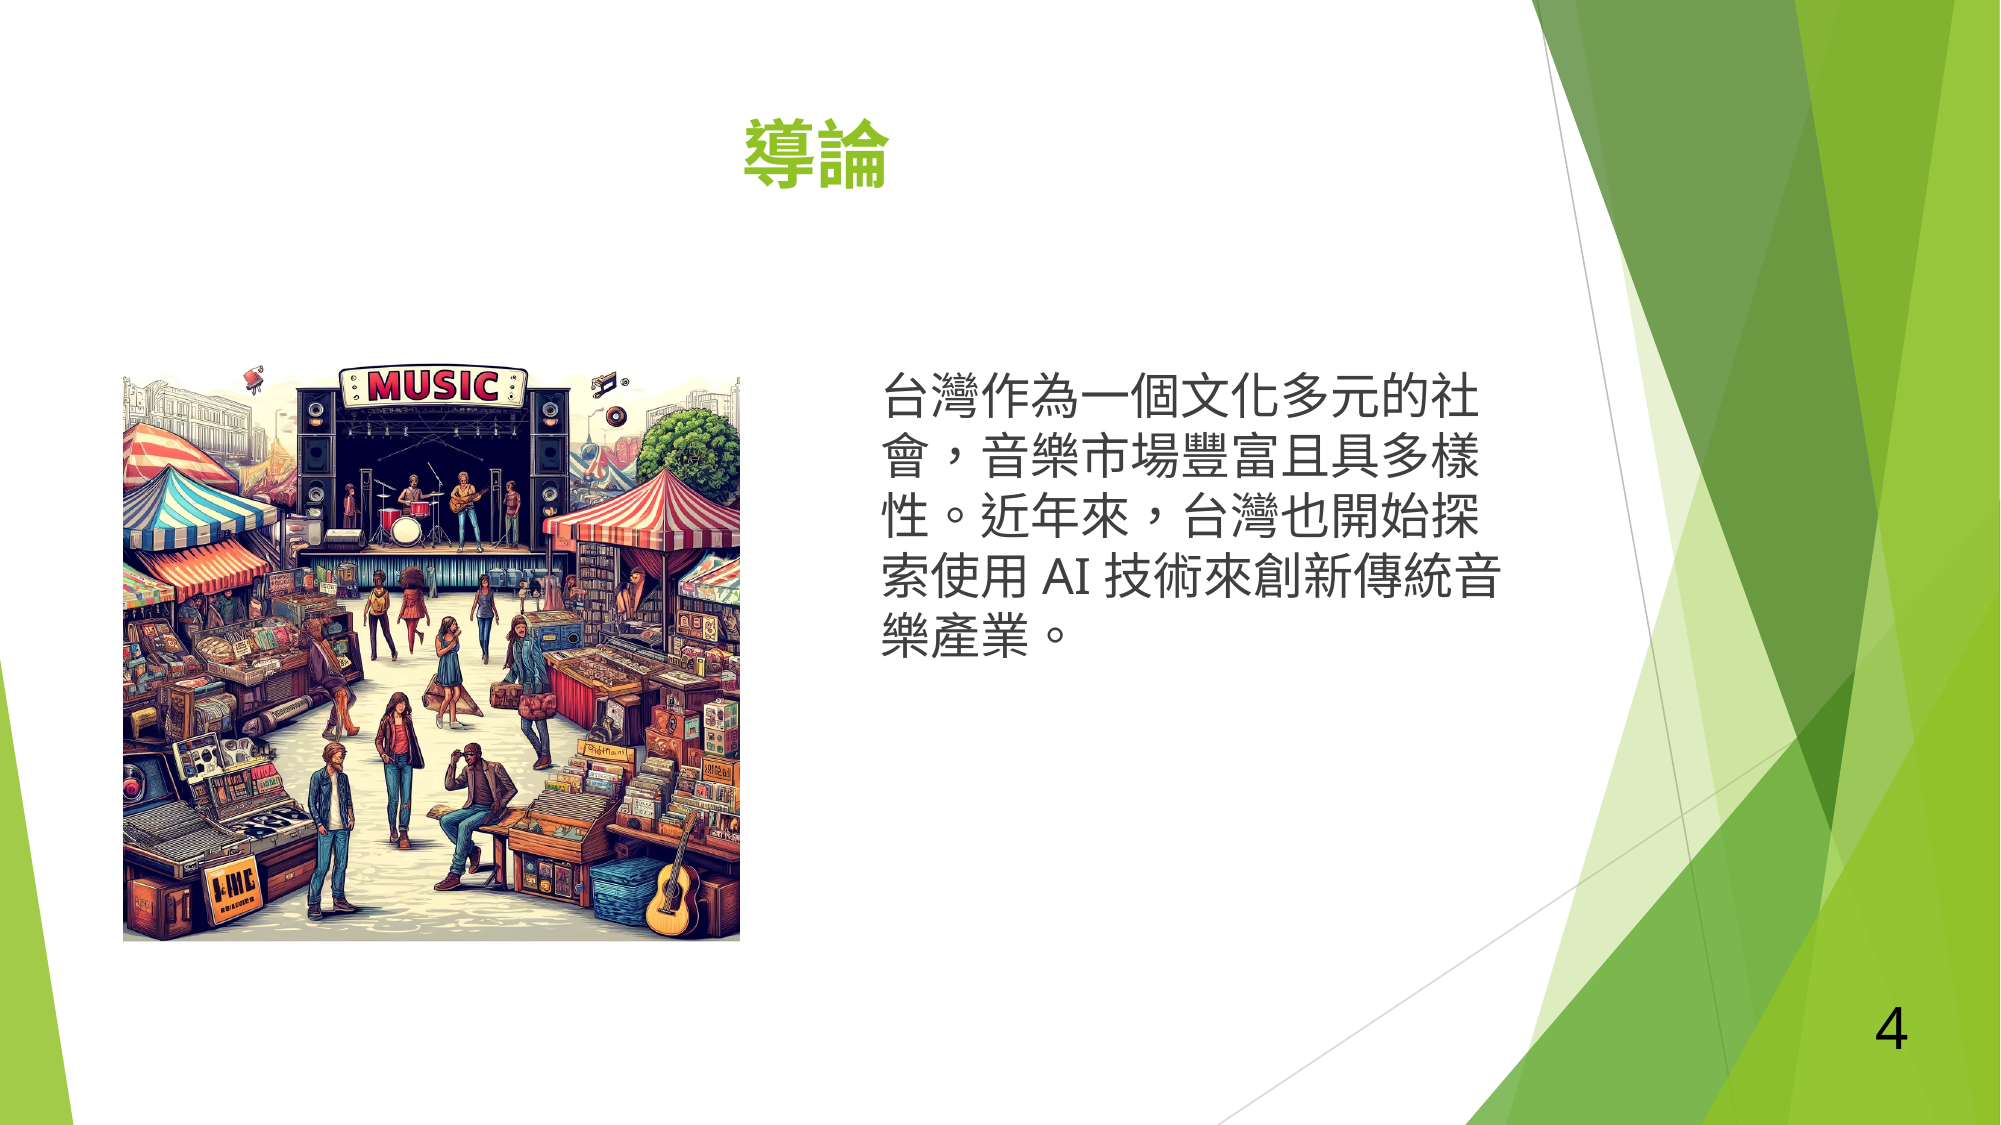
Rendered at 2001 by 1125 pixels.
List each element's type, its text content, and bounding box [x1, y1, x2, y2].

list 台灣作為一個文化多元的社會，音樂市場豐富且具多樣性。近年來，台灣也開始探索使用AI技術來創新傳統音樂產業。 [865, 357, 1539, 961]
title 導論 [111, 99, 1522, 317]
slide_number 4 [1699, 957, 1924, 1105]
picture [123, 332, 740, 949]
